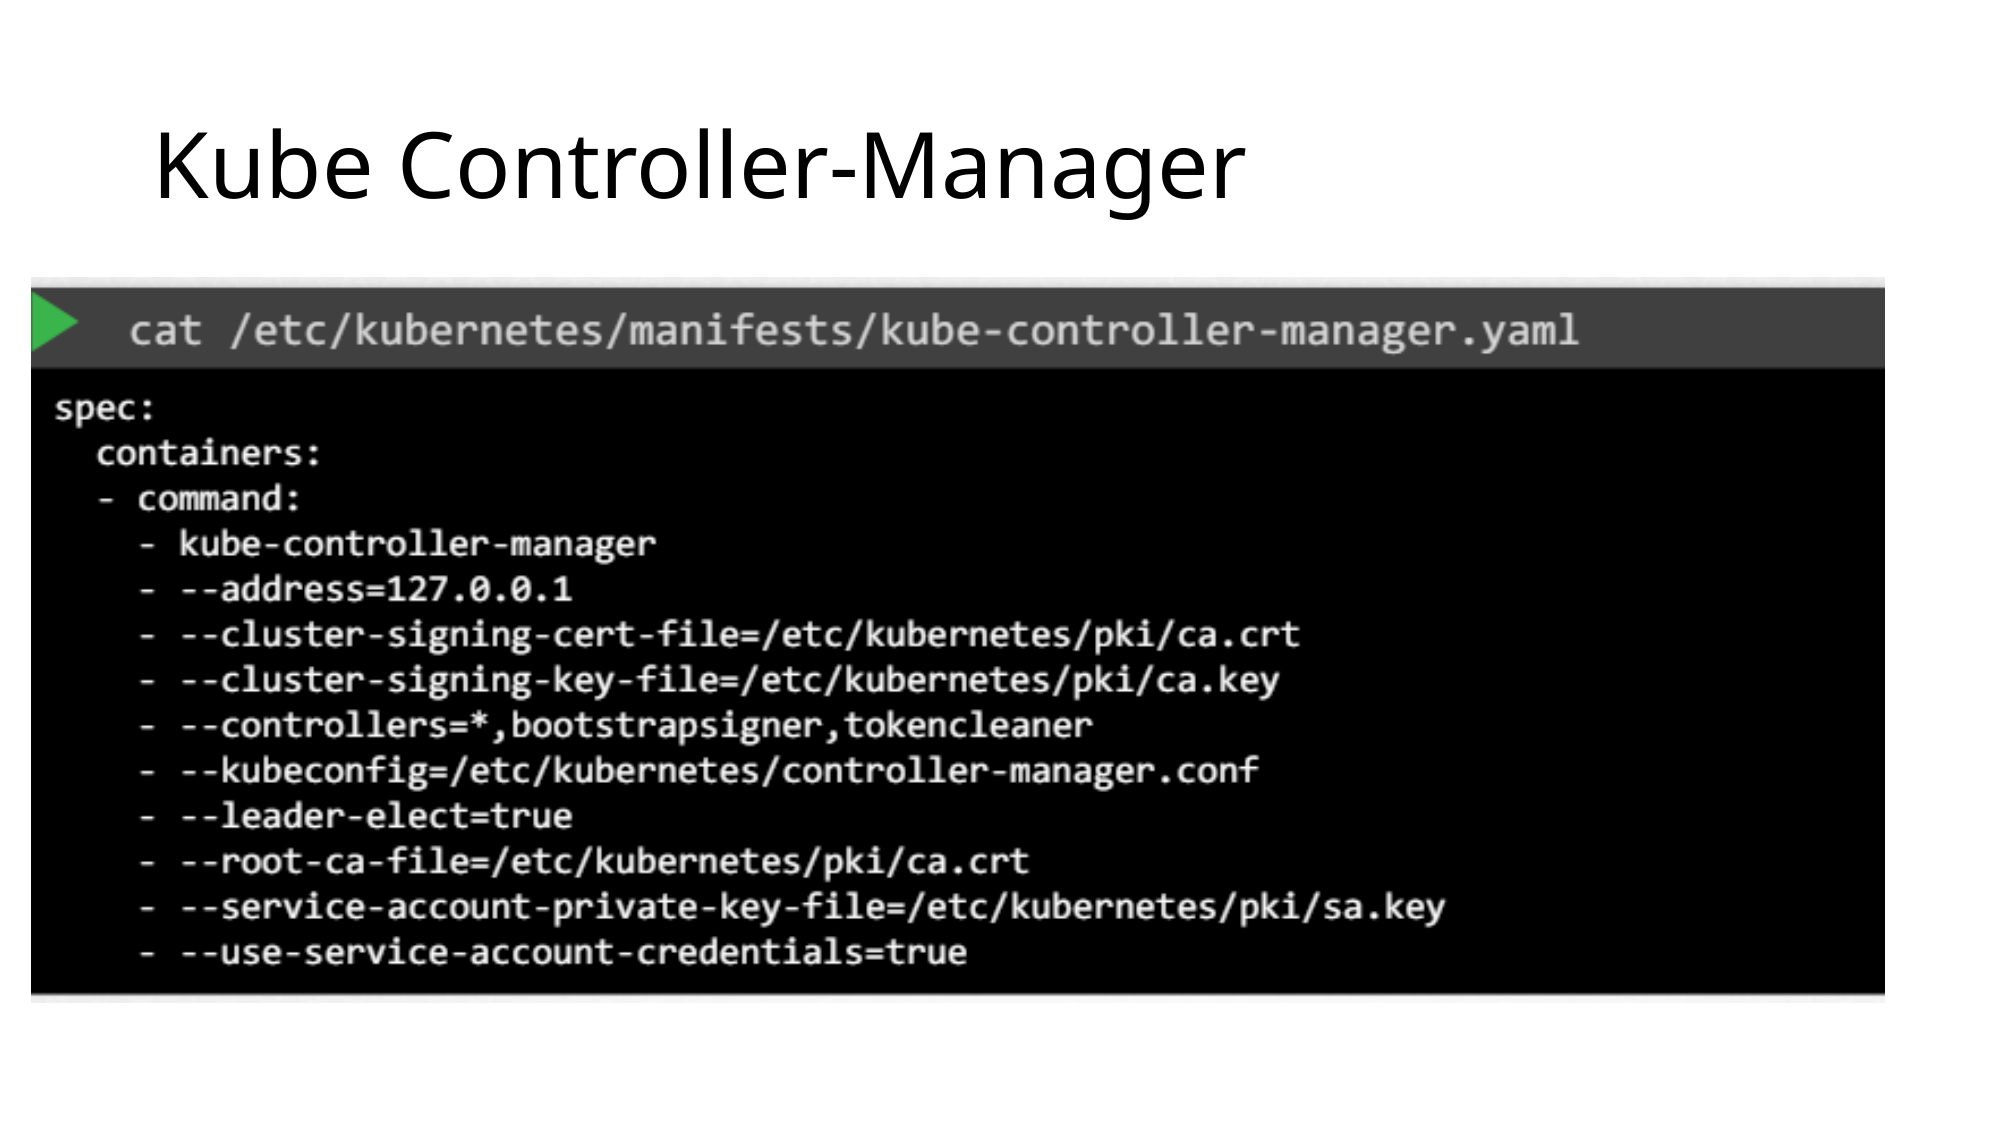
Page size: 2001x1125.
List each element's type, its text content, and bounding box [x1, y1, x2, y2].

title Kube Controller-Manager [137, 59, 1863, 276]
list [30, 276, 1886, 1004]
